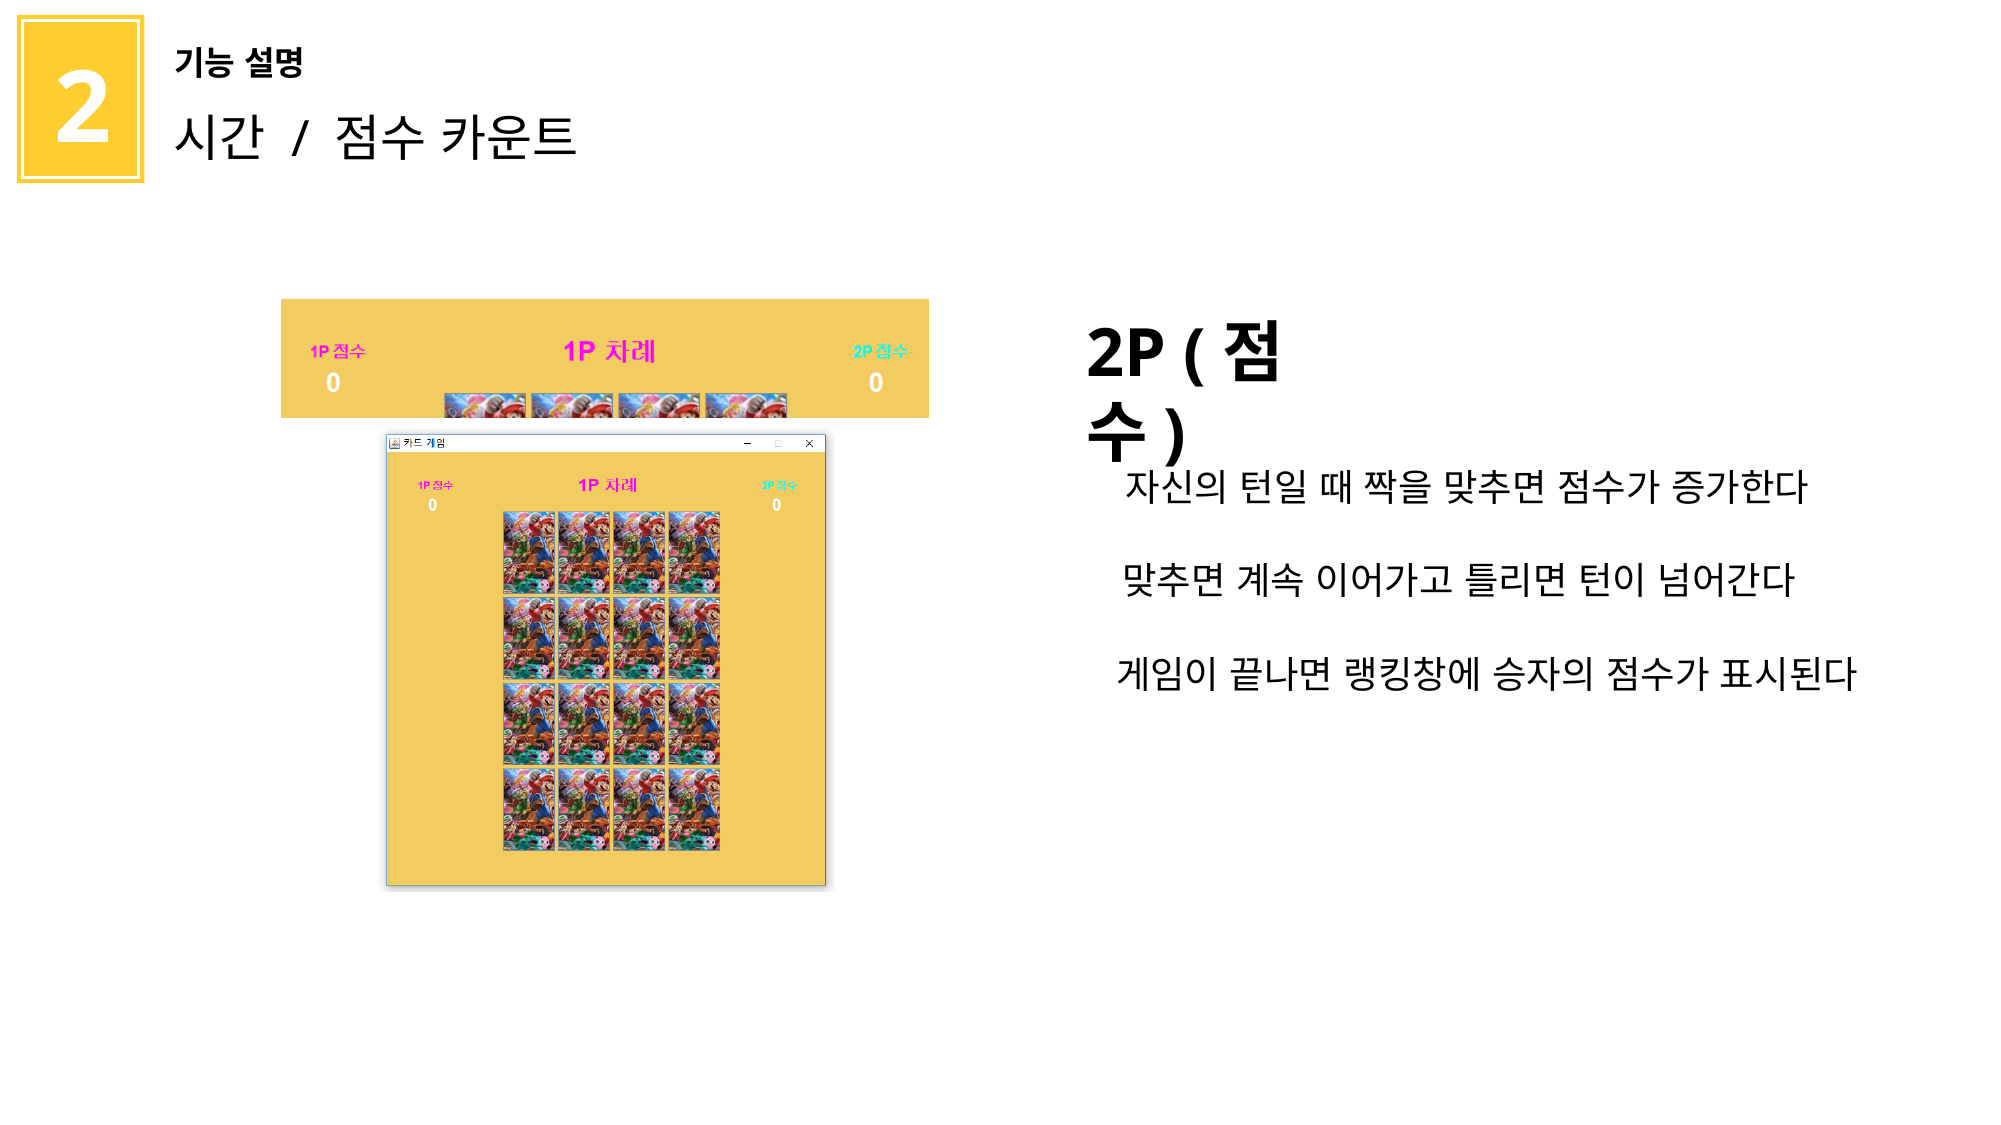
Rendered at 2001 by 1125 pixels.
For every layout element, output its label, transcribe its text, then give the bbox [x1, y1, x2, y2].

text_box 기능 설명 [159, 34, 321, 90]
text_box 맞추면 계속 이어가고 틀리면 턴이 넘어간다 [1107, 550, 1811, 610]
text_box 2P (점수) [1071, 302, 1391, 478]
text_box 게임이 끝나면 랭킹창에 승자의 점수가 표시된다 [1101, 643, 1874, 704]
text_box 자신의 턴일 때 짝을 맞추면 점수가 증가한다 [1110, 456, 1825, 517]
picture [376, 428, 835, 892]
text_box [16, 14, 145, 184]
picture [281, 299, 929, 418]
text_box 시간 / 점수 카운트 [158, 98, 594, 174]
